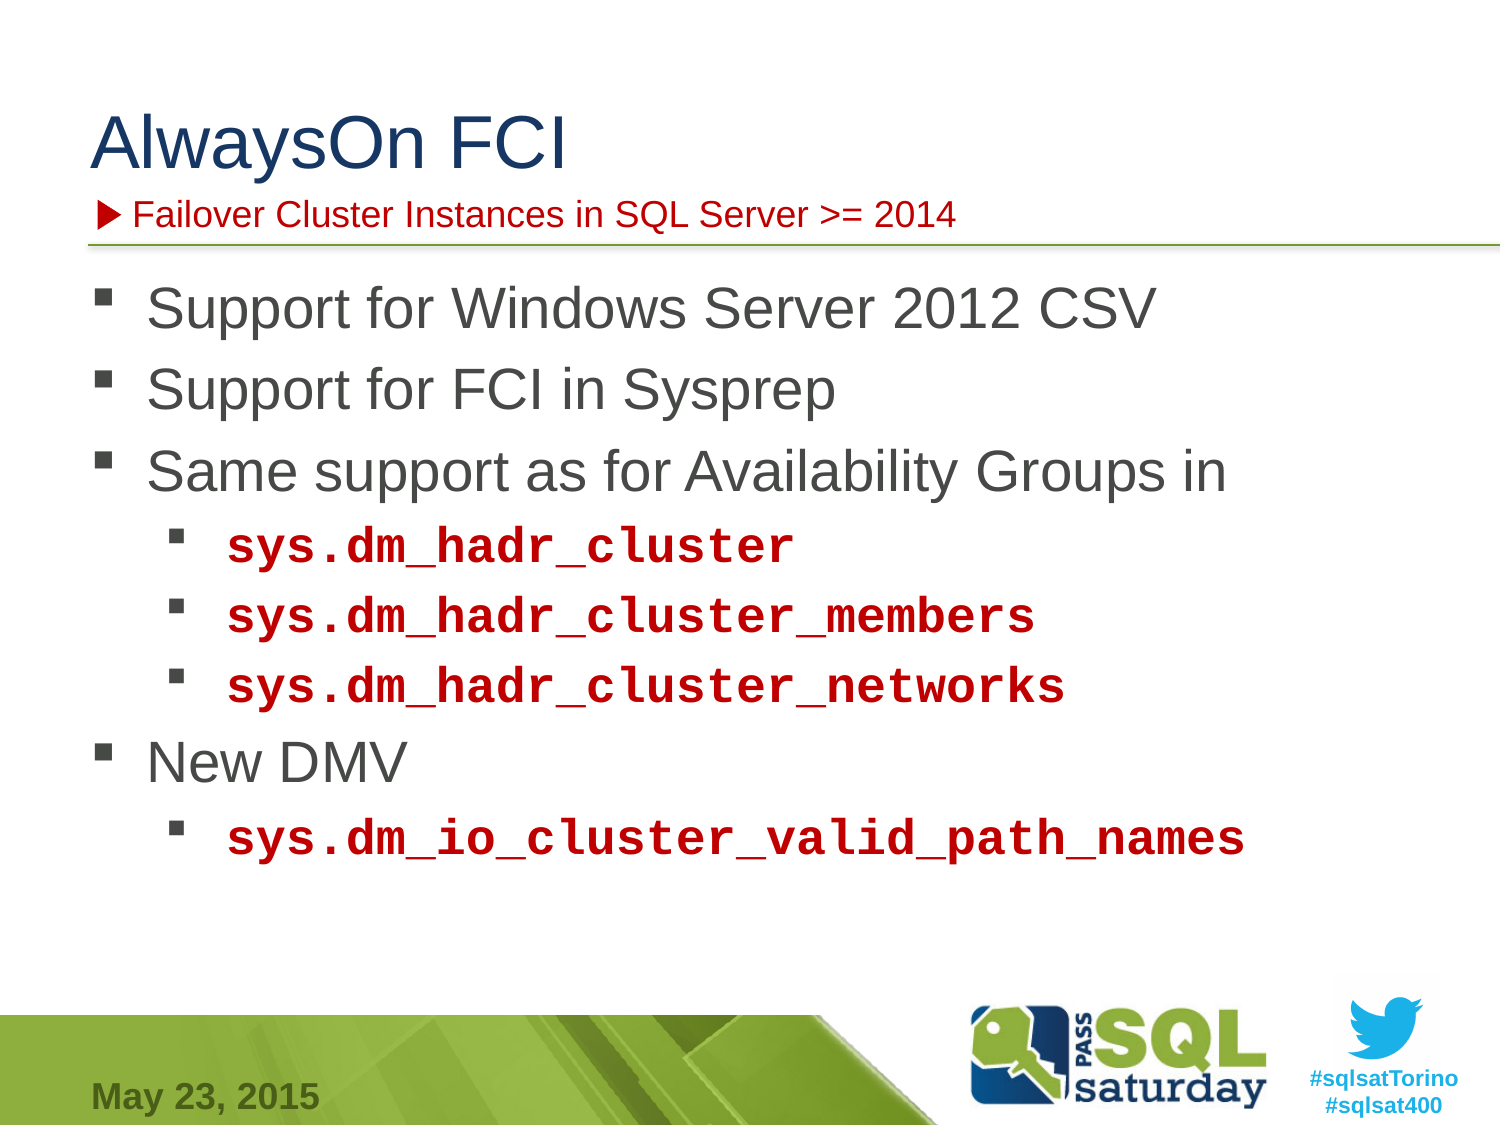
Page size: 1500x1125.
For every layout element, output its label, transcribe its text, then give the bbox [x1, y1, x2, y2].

picture [1332, 974, 1439, 1082]
list Failover Cluster Instances in SQL Server >= 2014 [117, 179, 1425, 245]
list Support for Windows Server 2012 CSV Support for FCI in Sysprep Same support as for Availability Groups in sys.dm_hadr_cluster sys.dm_hadr_cluster_members sys.dm_hadr_cluster_networks New DMV sys.dm_io_cluster_valid_path_names [75, 262, 1425, 1005]
picture [0, 1005, 1282, 1125]
title AlwaysOn FCI [75, 45, 1425, 233]
